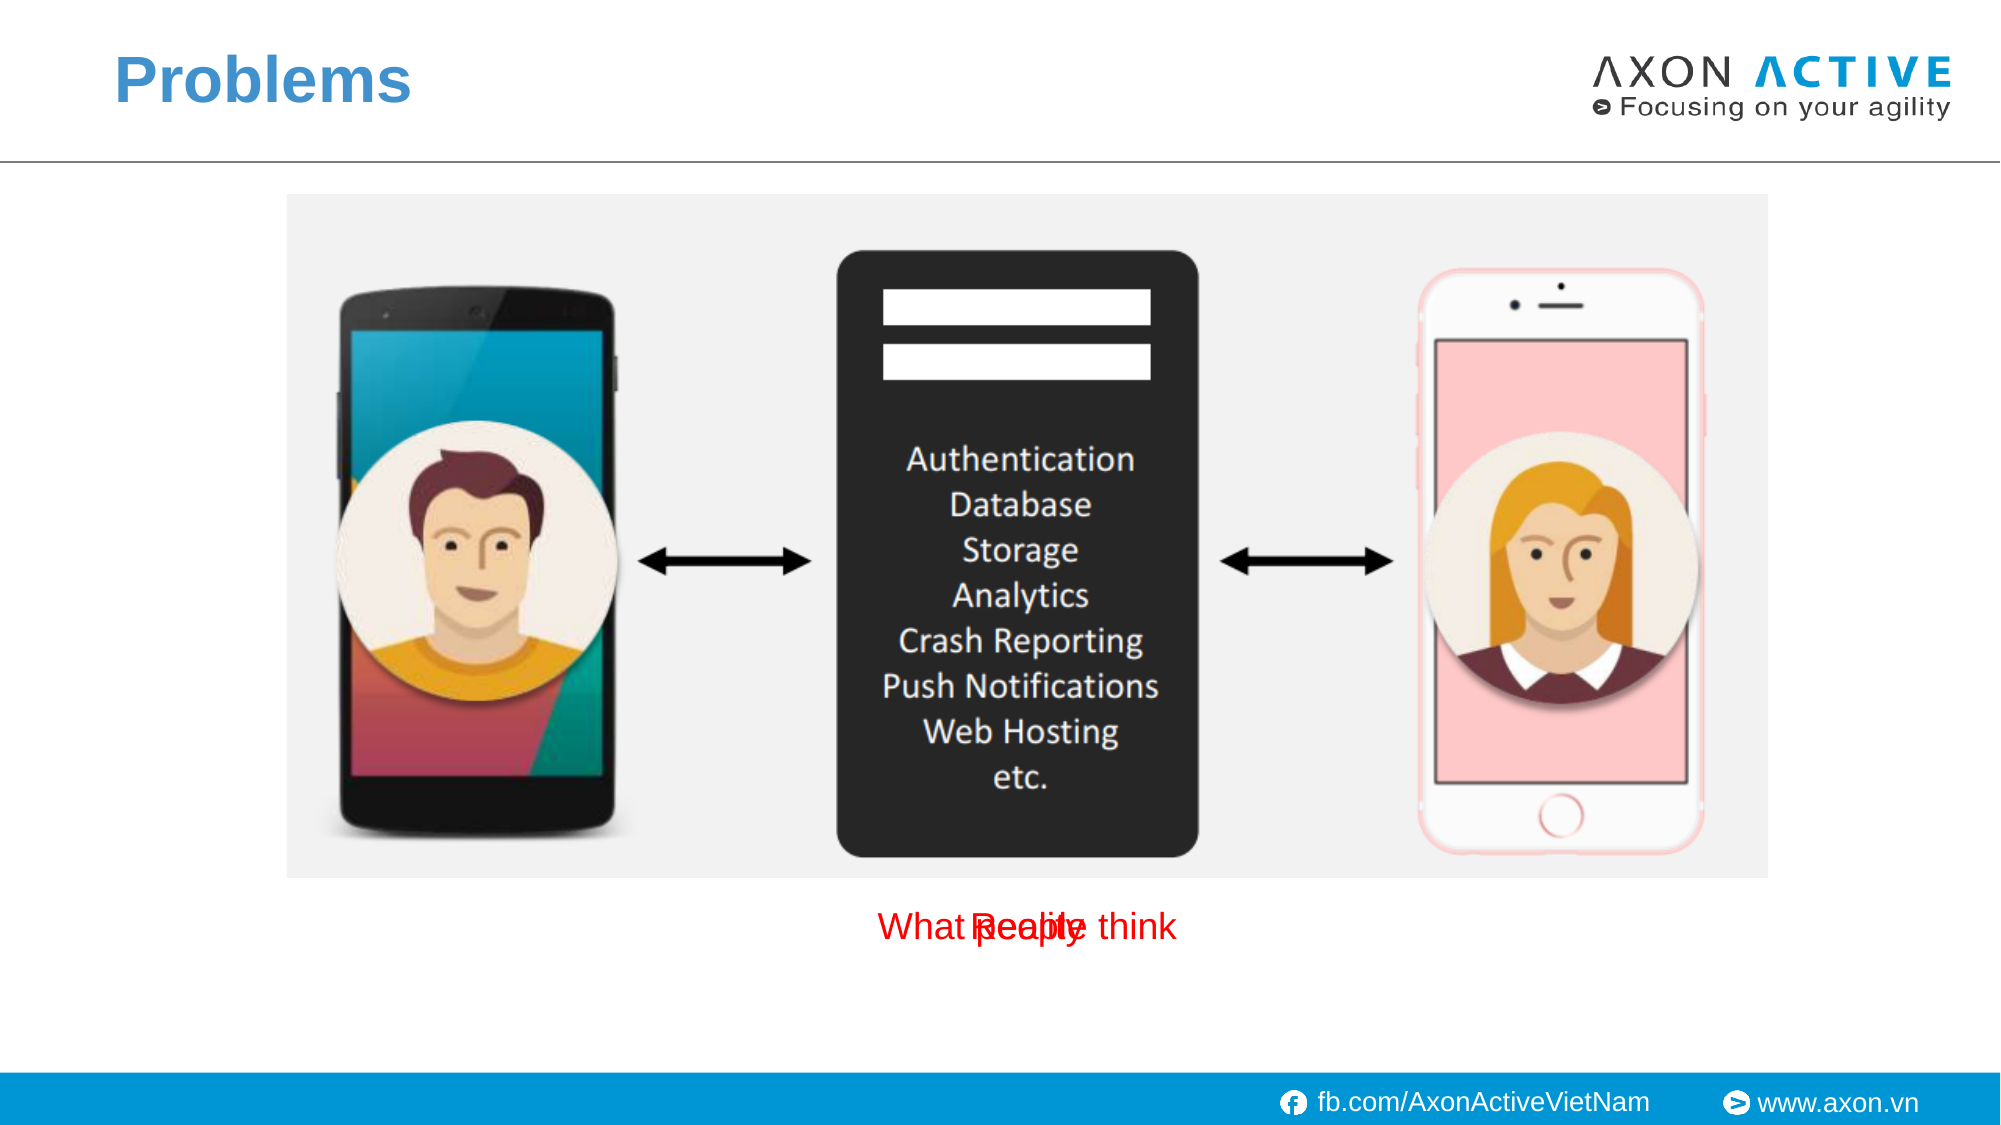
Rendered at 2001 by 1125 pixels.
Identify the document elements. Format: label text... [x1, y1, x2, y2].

picture [1281, 1091, 1306, 1114]
picture [1559, 38, 1983, 138]
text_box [286, 194, 1769, 956]
title Problems [99, 29, 1550, 124]
picture [1724, 1091, 1749, 1114]
